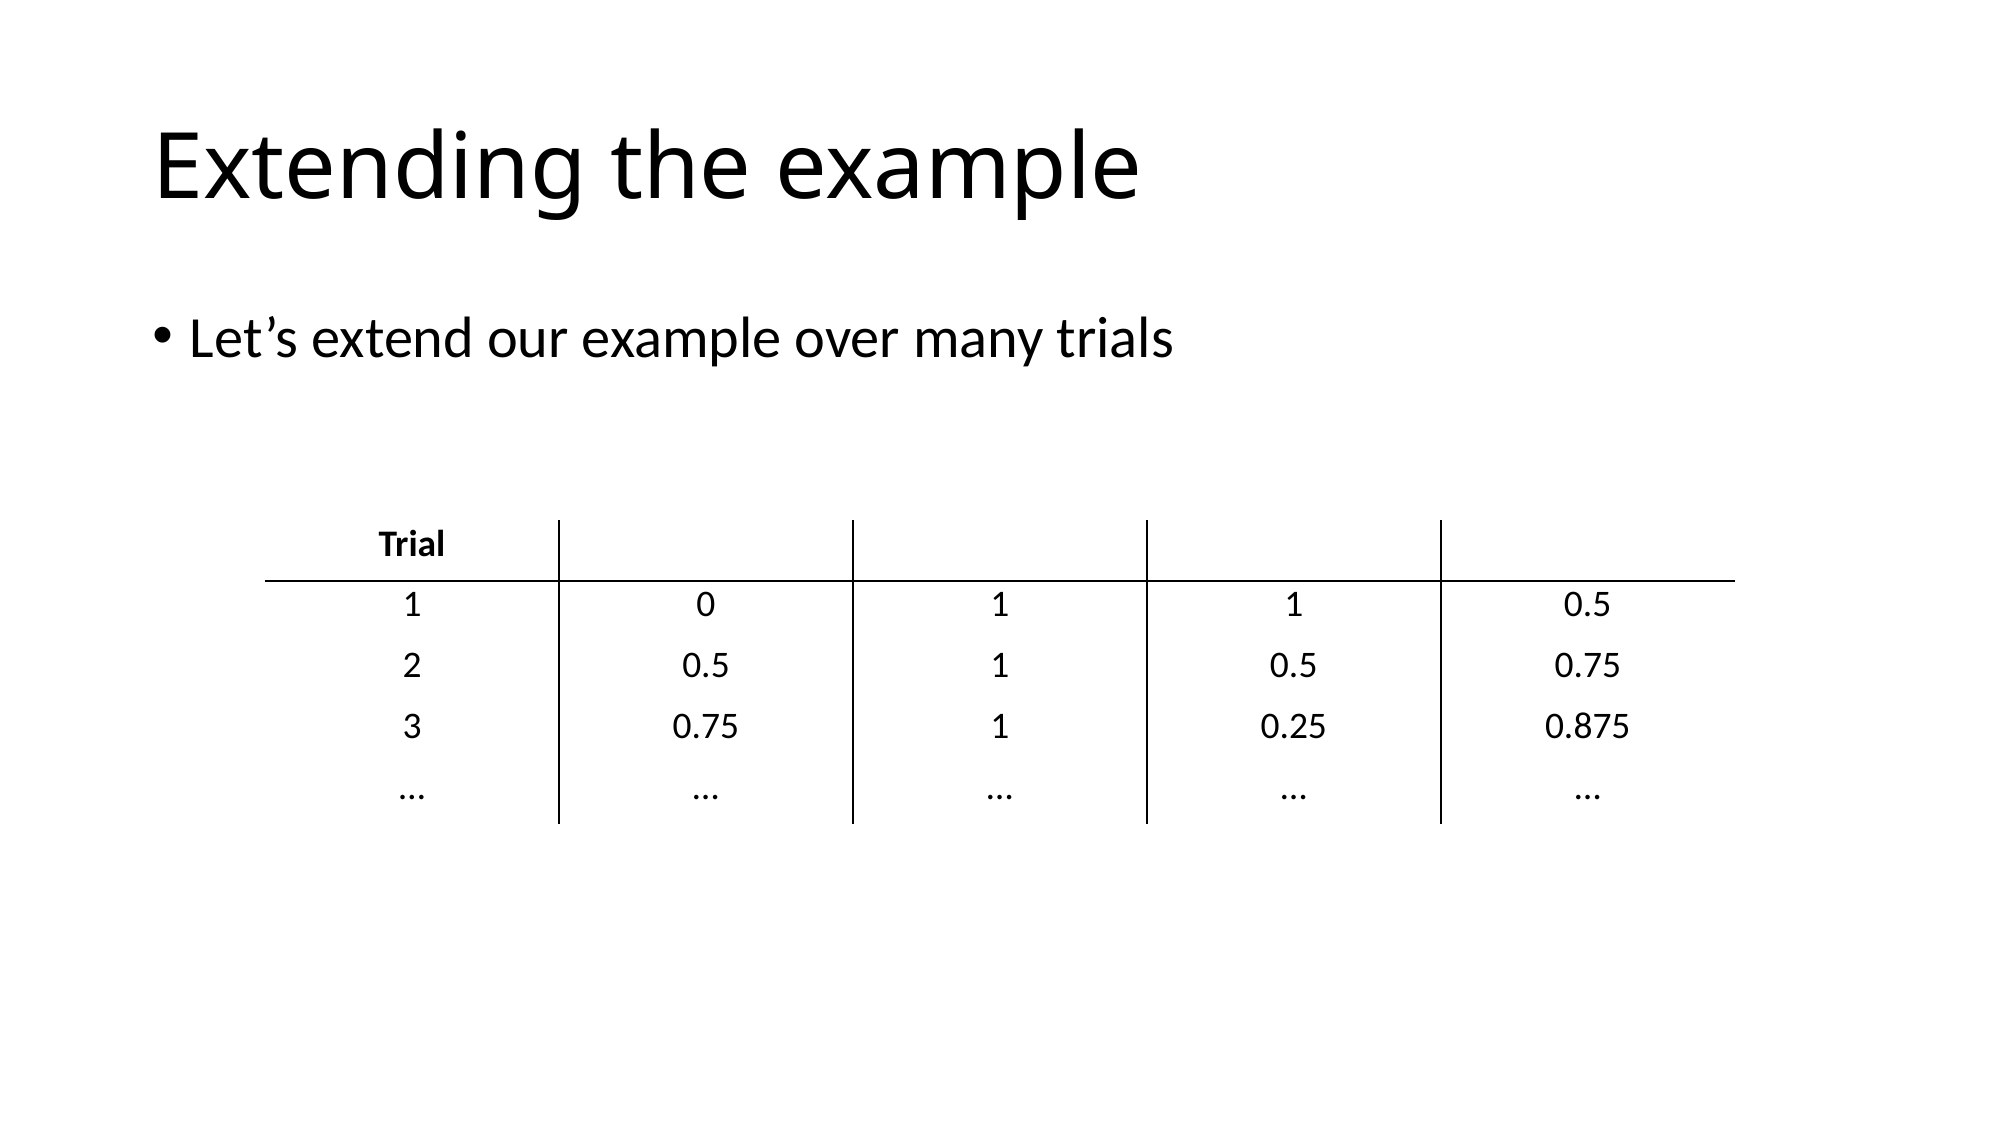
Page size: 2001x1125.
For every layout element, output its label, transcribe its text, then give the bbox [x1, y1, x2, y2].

title Extending the example [137, 59, 1863, 278]
list Let’s extend our example over many trials [137, 299, 1863, 1046]
